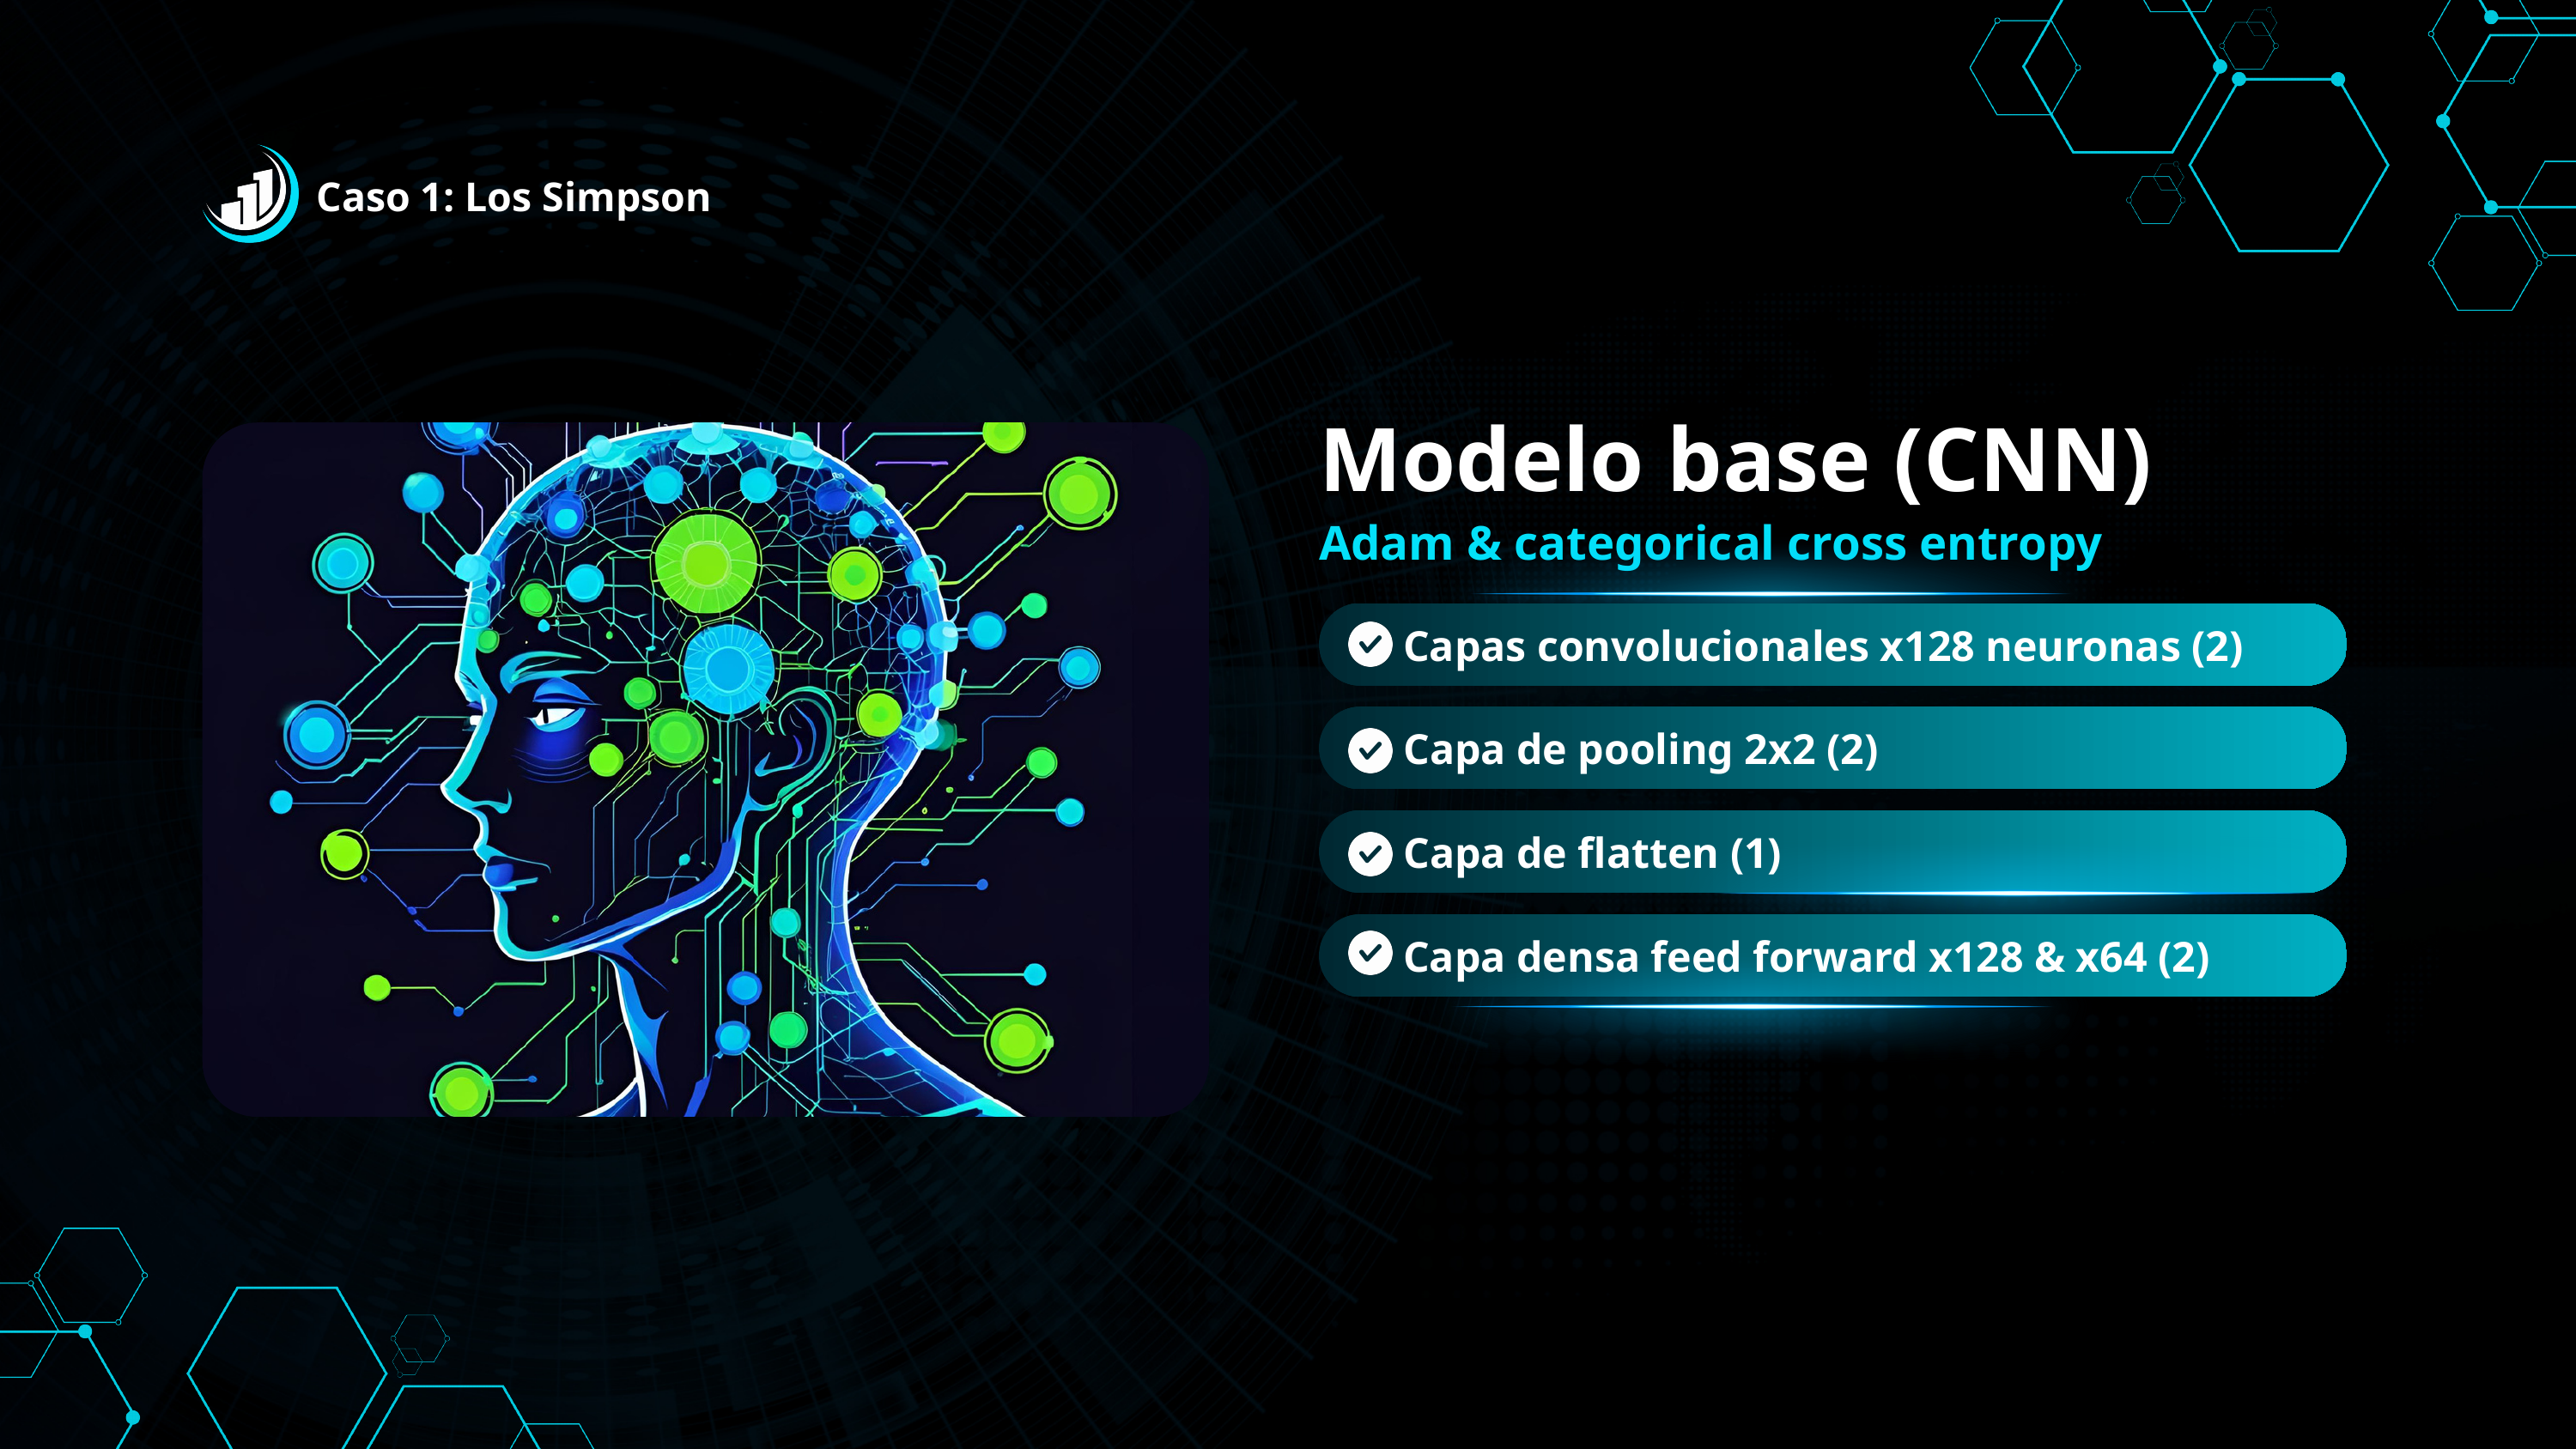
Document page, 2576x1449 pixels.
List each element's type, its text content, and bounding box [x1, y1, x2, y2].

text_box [1318, 603, 2348, 686]
text_box [1969, 0, 2576, 311]
text_box Caso 1: Los Simpson [316, 167, 766, 220]
text_box [0, 0, 2576, 1449]
text_box Adam & categorical cross entropy [1319, 508, 2185, 570]
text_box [1318, 706, 2348, 790]
text_box [1430, 533, 2111, 601]
text_box [1674, 833, 2355, 953]
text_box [202, 421, 1210, 1118]
text_box [1411, 1004, 2093, 1066]
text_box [1318, 809, 2348, 894]
text_box [202, 144, 299, 243]
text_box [1318, 913, 2348, 997]
text_box [0, 1228, 607, 1449]
text_box Modelo base (CNN) [1319, 386, 2223, 510]
